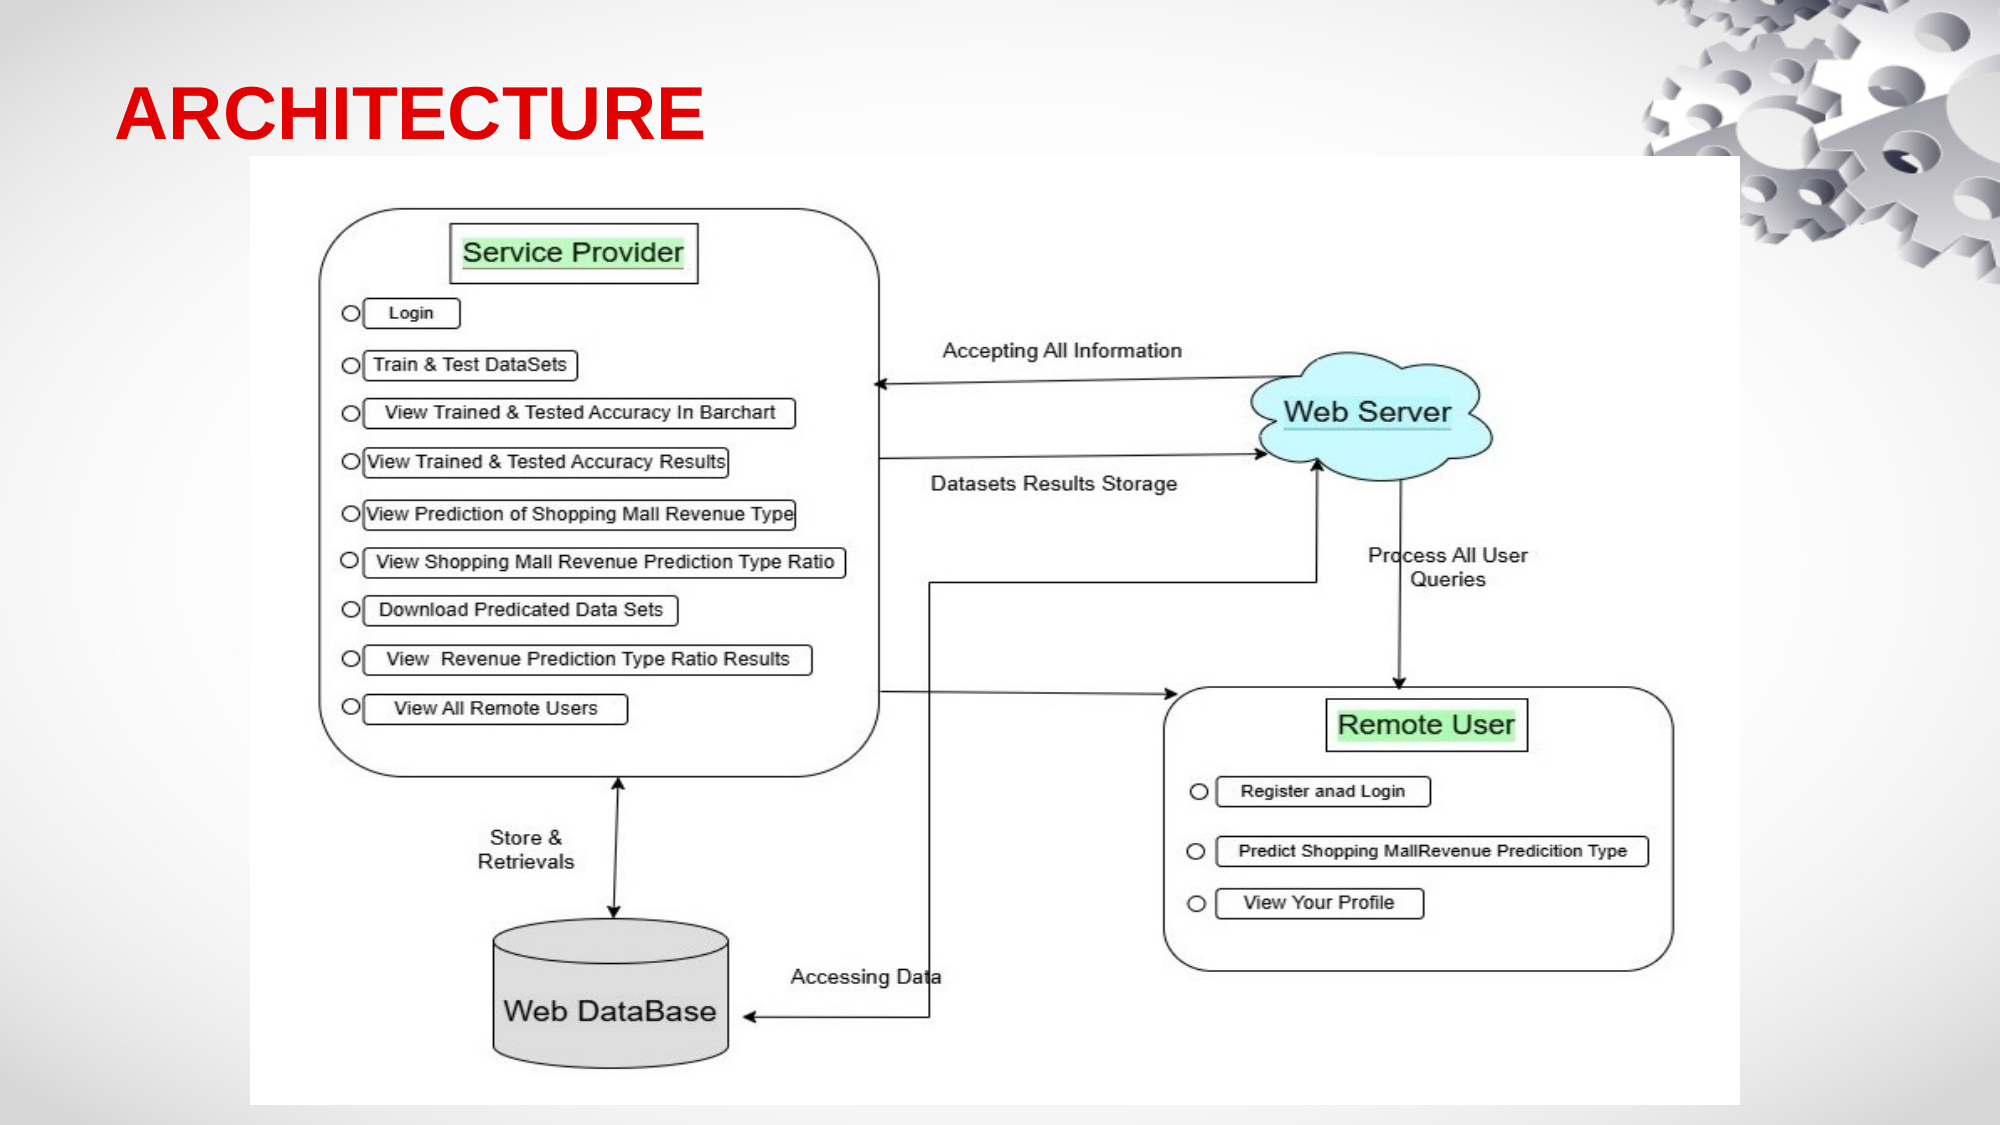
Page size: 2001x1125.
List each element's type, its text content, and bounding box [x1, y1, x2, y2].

picture [0, 0, 2000, 1125]
title ARCHITECTURE [99, 44, 1901, 175]
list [250, 156, 1740, 1105]
